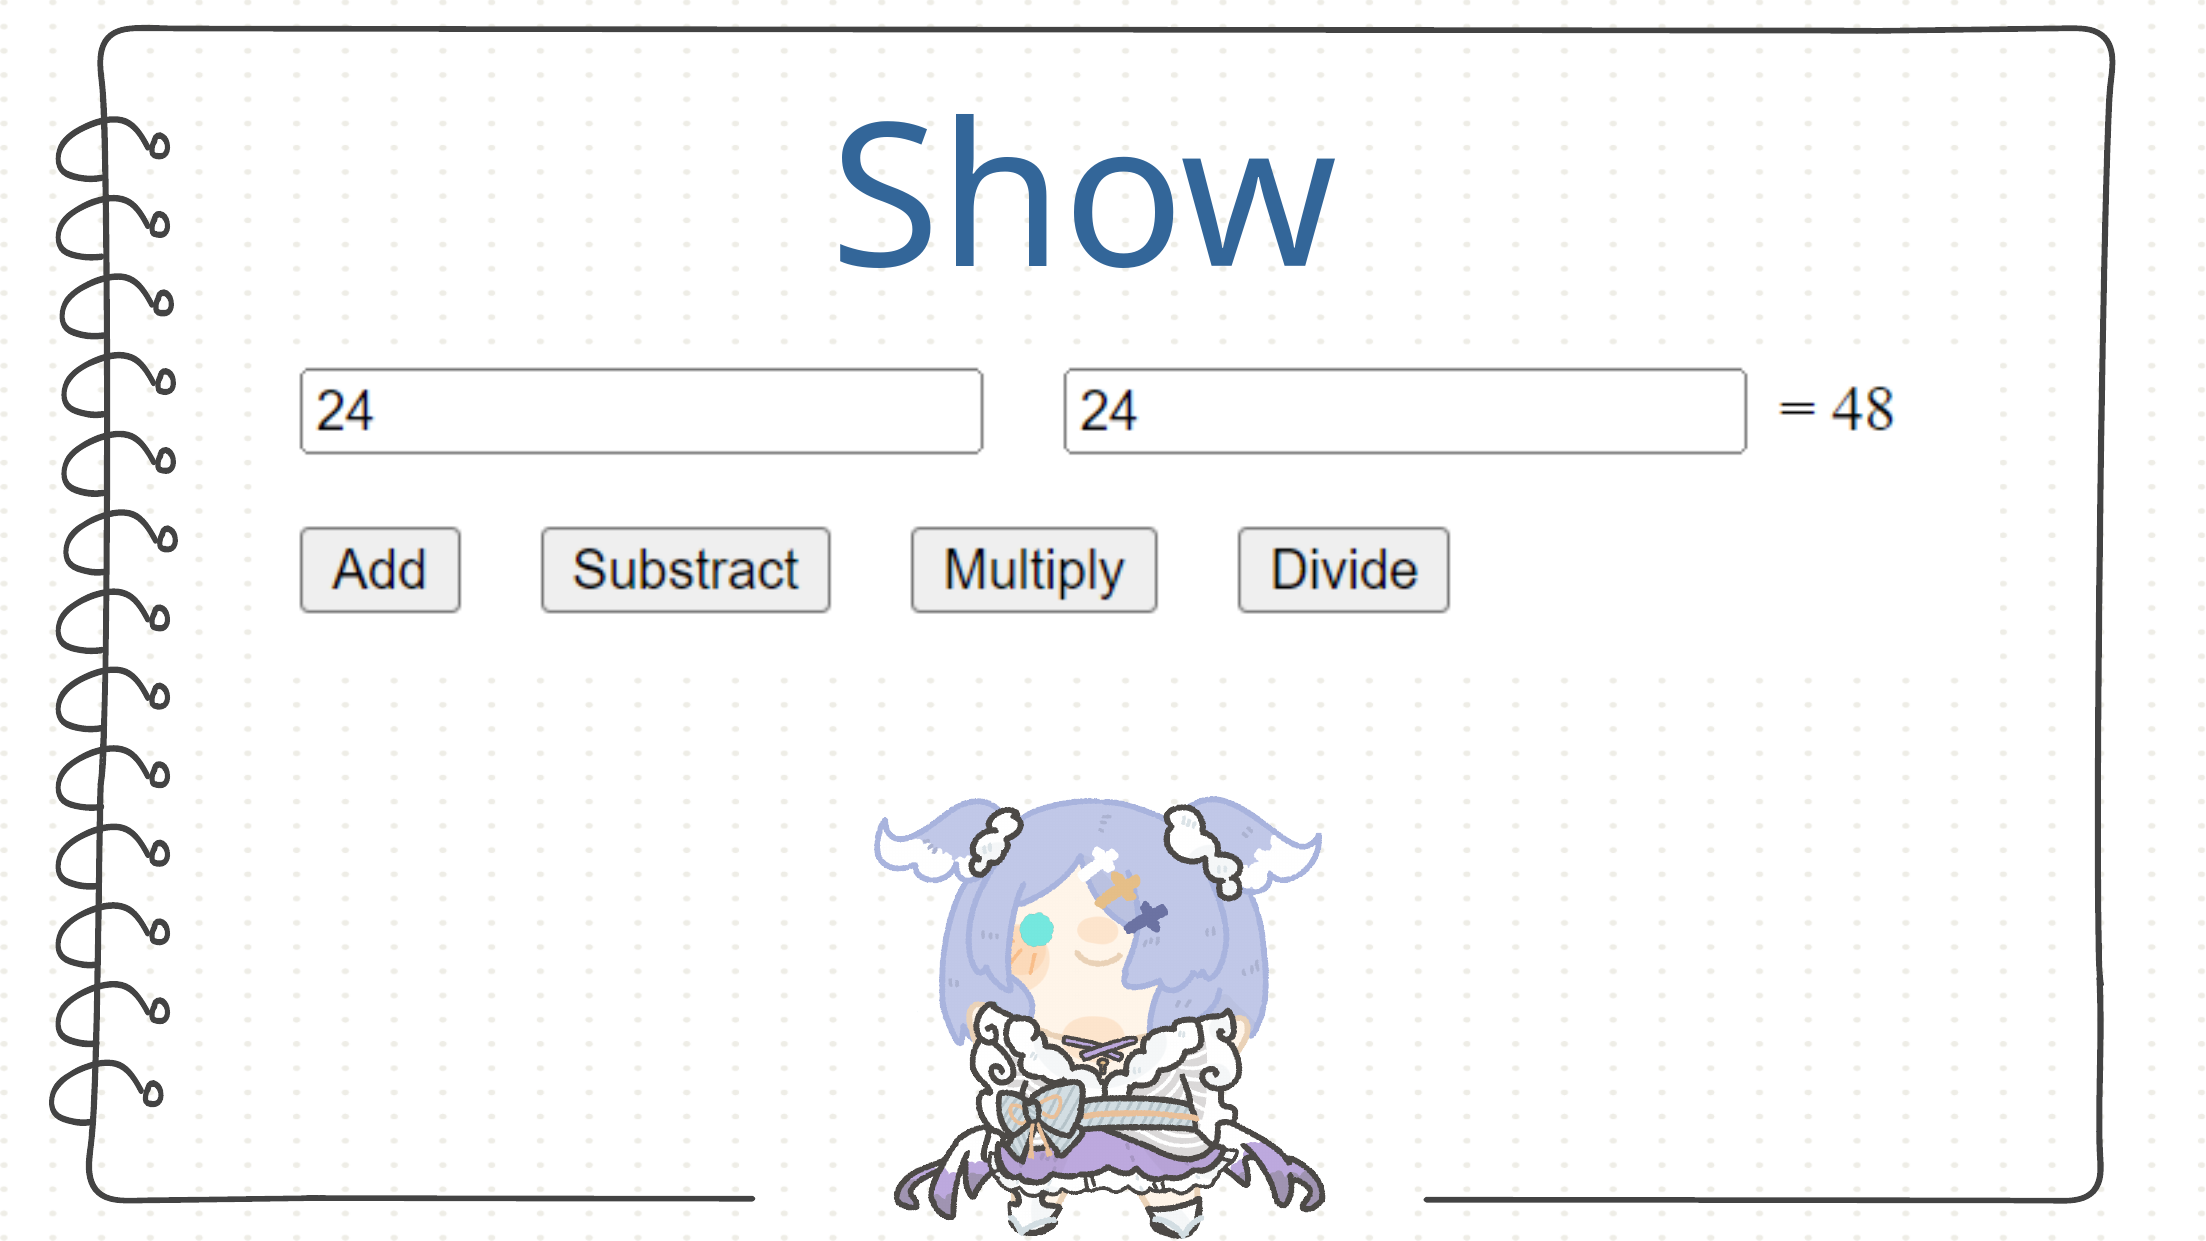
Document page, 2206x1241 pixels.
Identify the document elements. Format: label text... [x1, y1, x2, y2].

picture [0, 0, 2206, 1241]
title Show [631, 126, 1536, 246]
